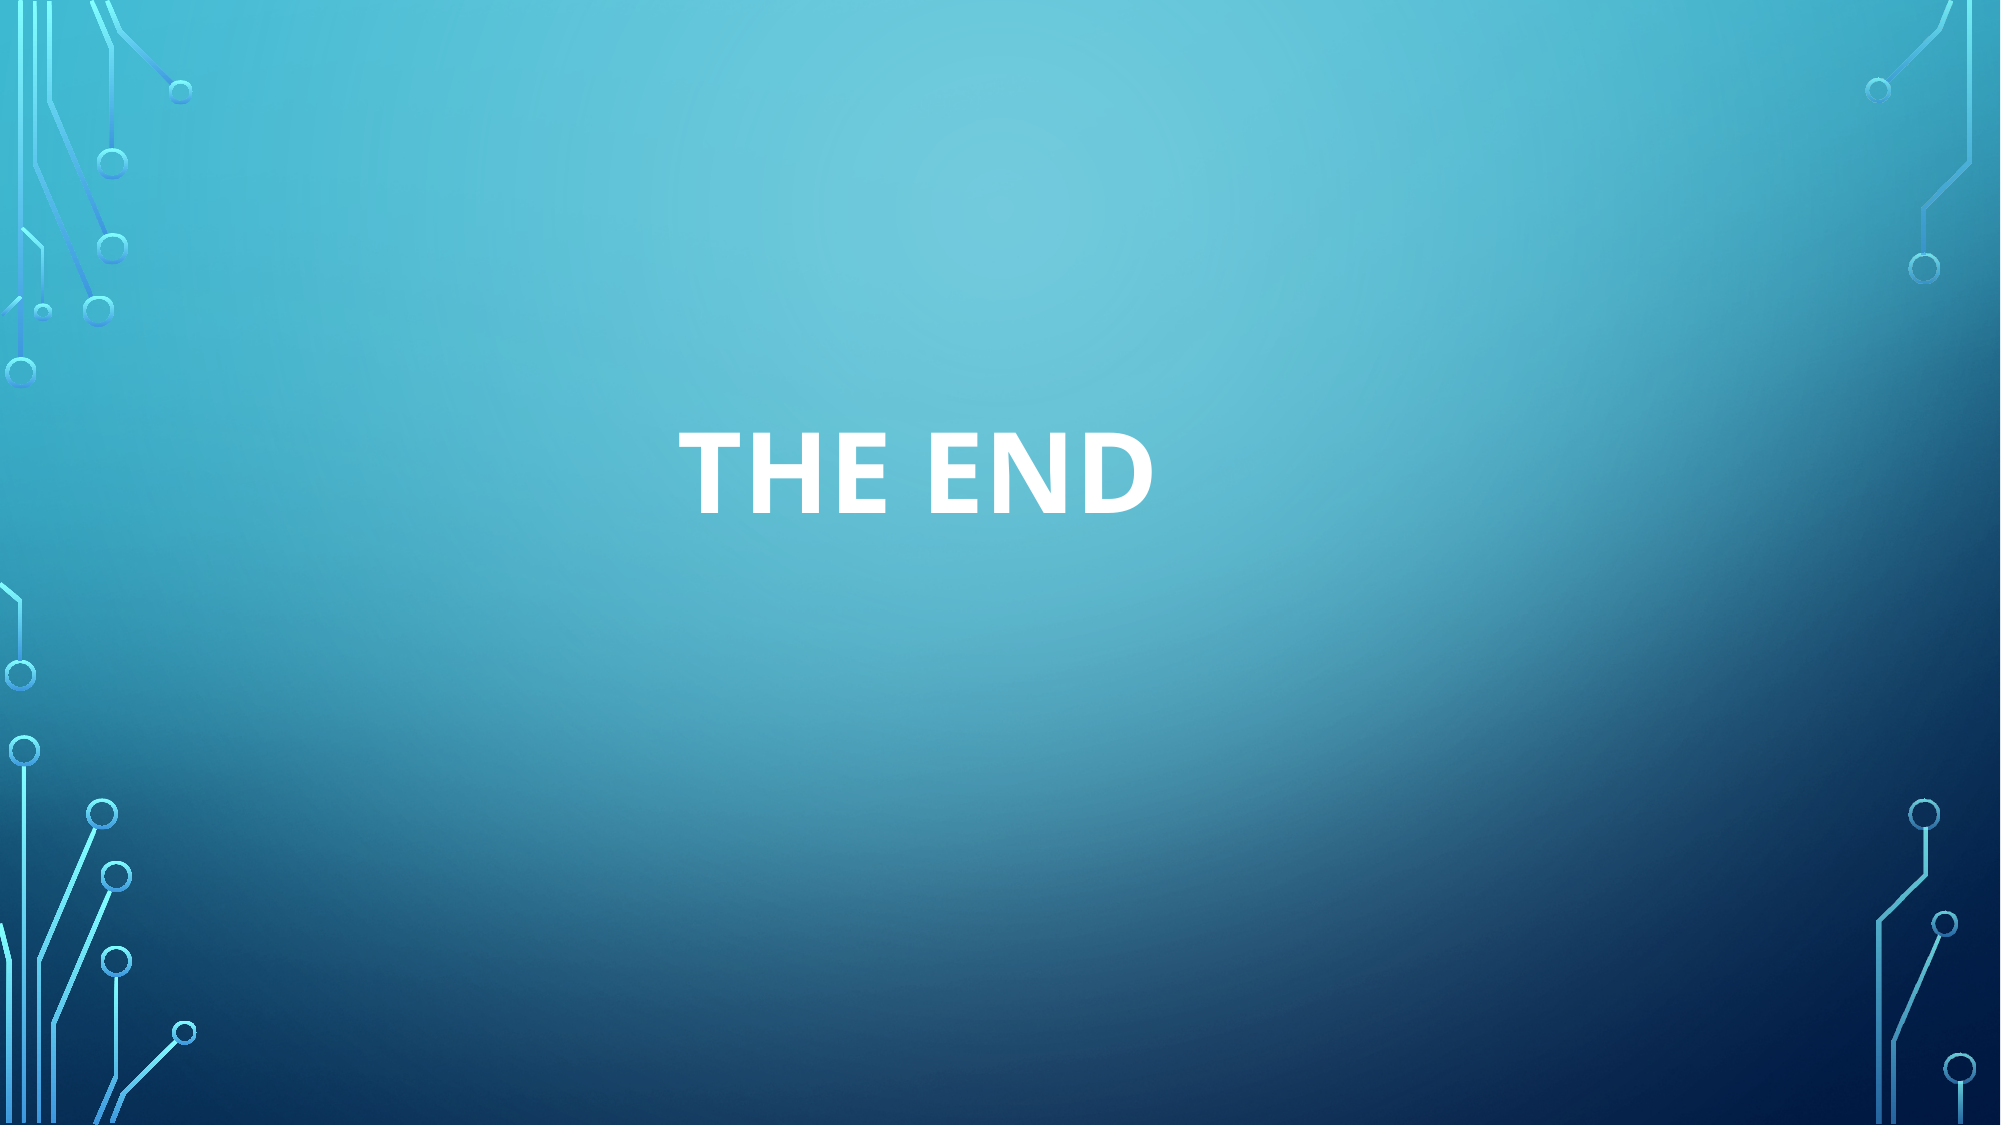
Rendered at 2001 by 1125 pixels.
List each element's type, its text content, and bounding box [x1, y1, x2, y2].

title The end [568, 306, 1269, 648]
